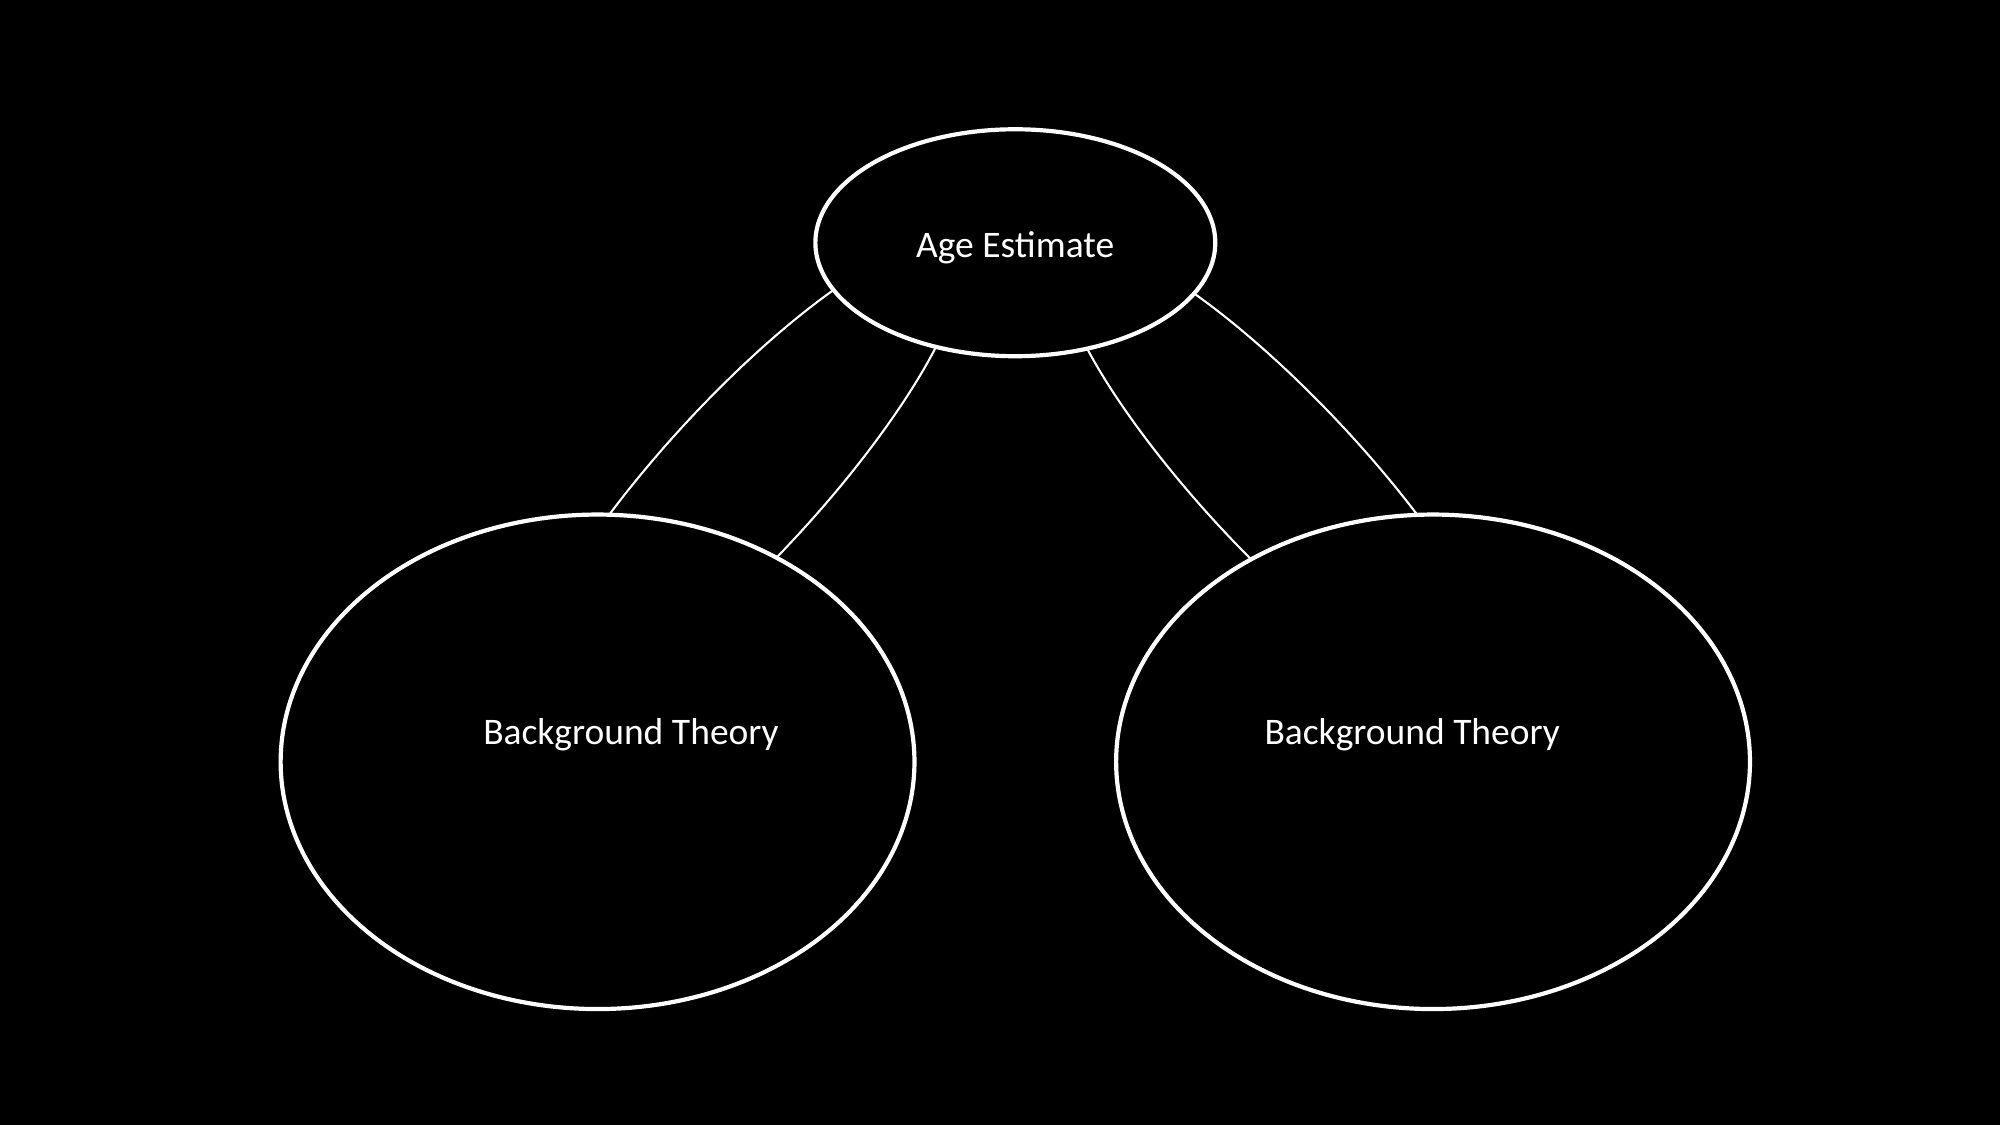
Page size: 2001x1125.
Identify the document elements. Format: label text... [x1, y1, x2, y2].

text_box [279, 513, 916, 1011]
text_box [609, 290, 937, 557]
text_box Background Theory [468, 699, 796, 760]
text_box [1115, 513, 1752, 1011]
text_box [1086, 293, 1418, 559]
text_box Age Estimate [814, 128, 1217, 358]
text_box Background Theory [1249, 699, 1577, 760]
